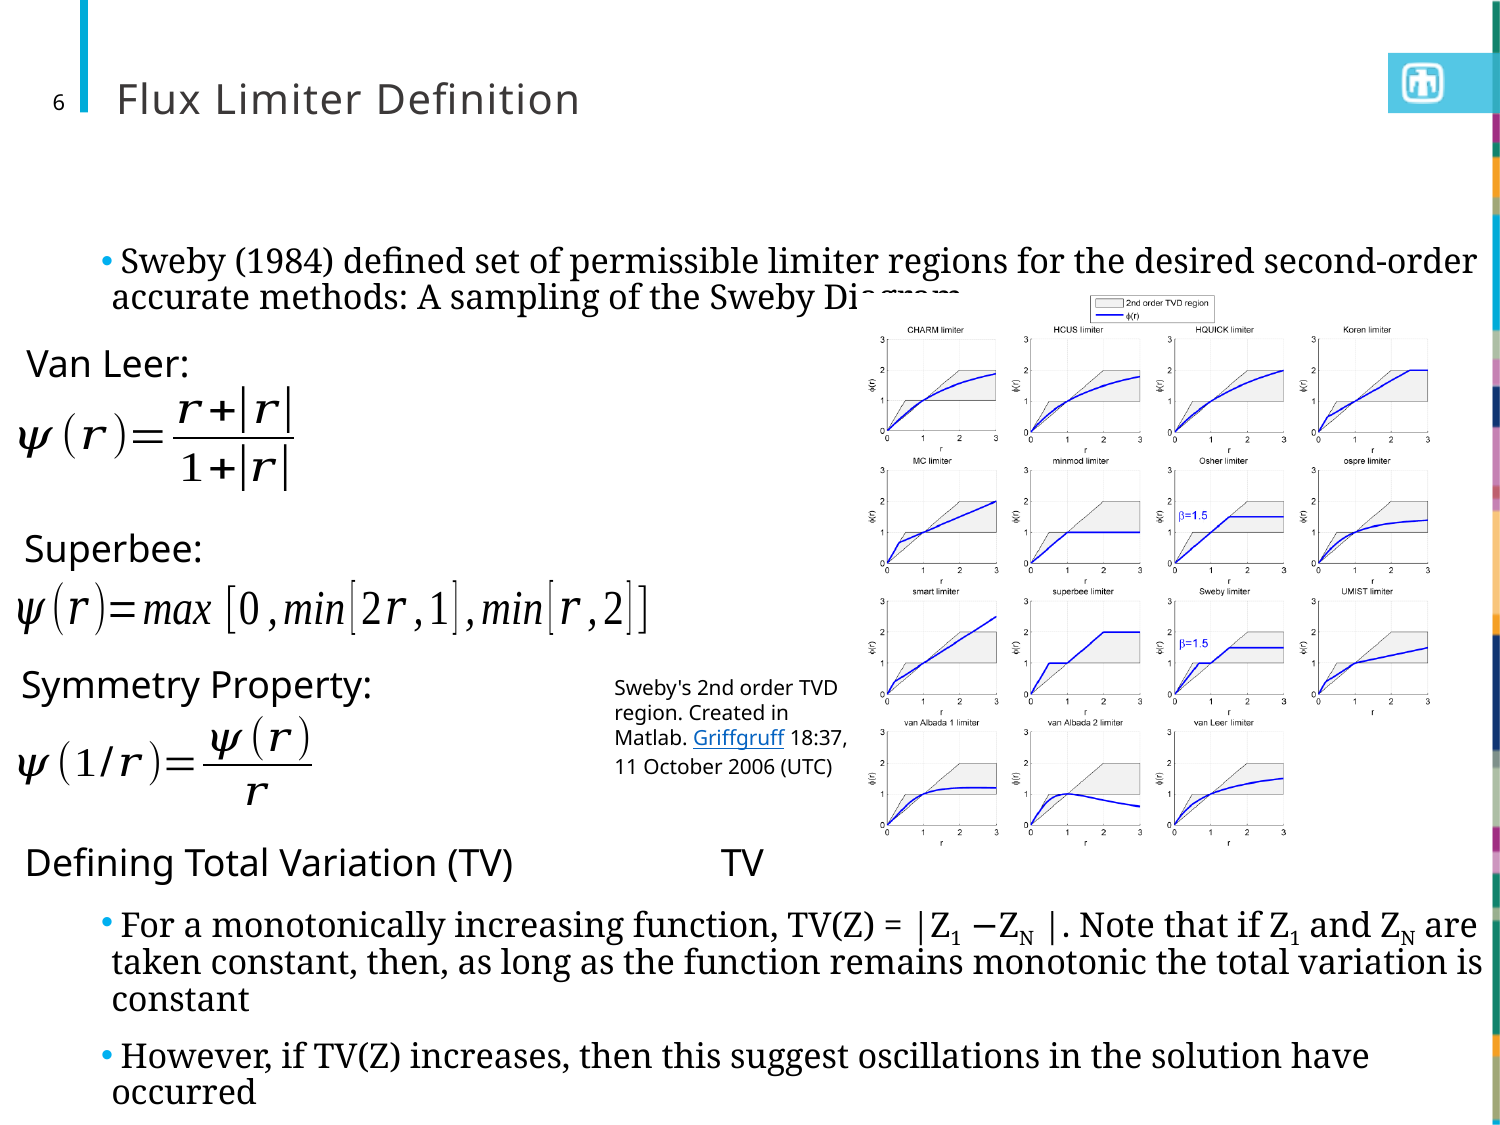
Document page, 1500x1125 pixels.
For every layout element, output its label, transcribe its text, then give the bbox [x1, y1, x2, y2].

text_box Van Leer: [11, 332, 205, 393]
picture [856, 292, 1443, 854]
text_box Defining Total Variation (TV) [9, 831, 529, 892]
text_box Superbee: [9, 517, 218, 578]
text_box Symmetry Property: [6, 653, 388, 714]
picture [1493, 1, 1500, 215]
slide_number 6 [7, 73, 80, 133]
picture [1401, 62, 1445, 104]
title Flux Limiter Definition [101, 36, 1339, 131]
list Sweby (1984) defined set of permissible limiter regions for the desired second-order accurate methods: A sampling of the Sweby Diagram For a monotonically increasing function, TV(Z) = |Z1 −ZN |. Note that if Z1 and ZN are taken constant, then, as long as the function remains monotonic the total variation is constant However, if TV(Z) increases, then this suggest oscillations in the solution have occurred [101, 236, 1500, 1125]
text_box Sweby's 2nd order TVD region. Created in Matlab. Griffgruff 18:37, 11 October 2006 (UTC) [599, 667, 854, 786]
